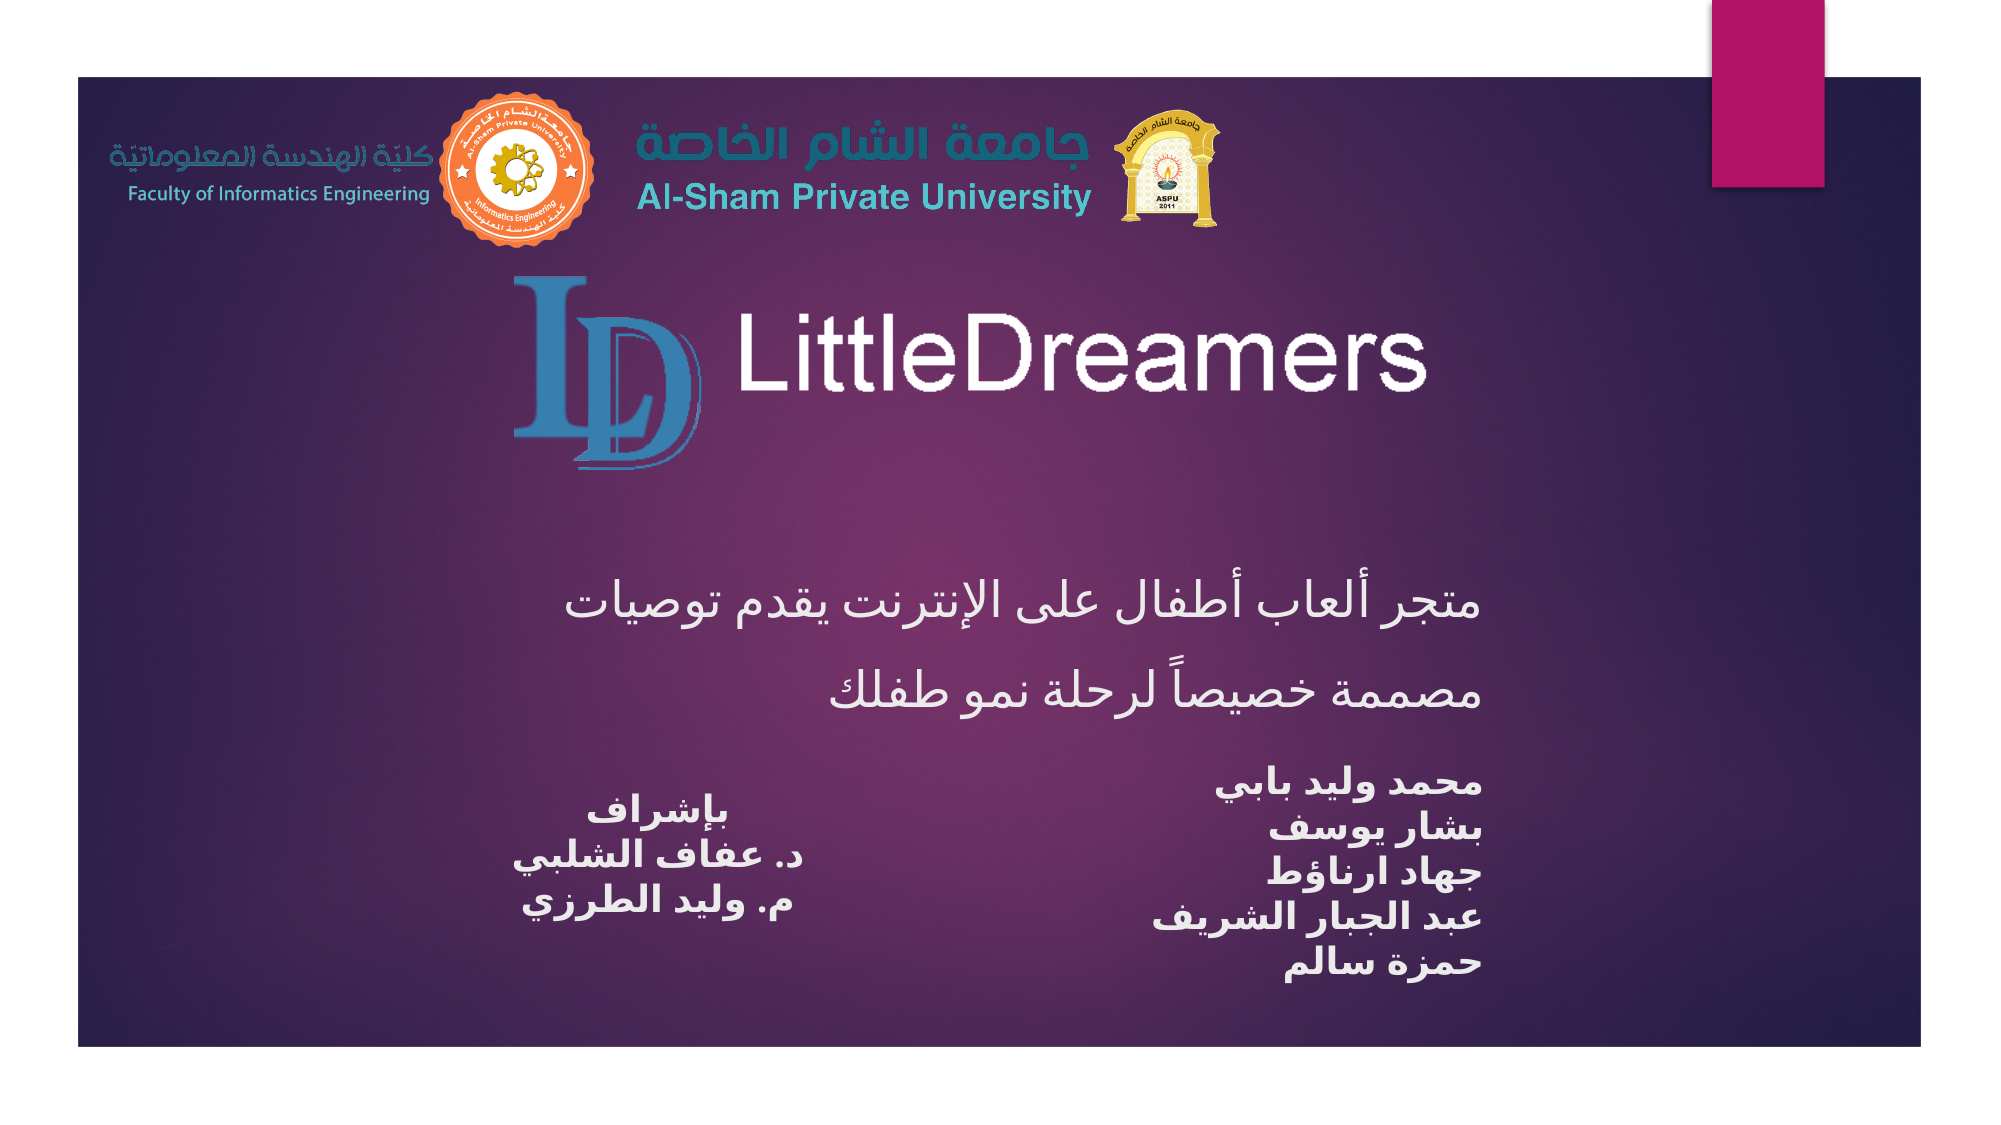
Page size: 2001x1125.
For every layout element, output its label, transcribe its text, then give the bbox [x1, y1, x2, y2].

text_box بإشراف د. عفاف الشلبي م. وليد الطرزي [158, 778, 1158, 928]
text_box متجر ألعاب أطفال على الإنترنت يقدم توصيات مصممة خصيصاً لرحلة نمو طفلك [499, 530, 1499, 725]
picture [622, 105, 1239, 235]
picture [103, 88, 599, 252]
text_box محمد وليد بابي بشار يوسف جهاد ارناؤط عبد الجبار الشريف حمزة سالم [499, 749, 1499, 990]
picture [484, 253, 1446, 471]
